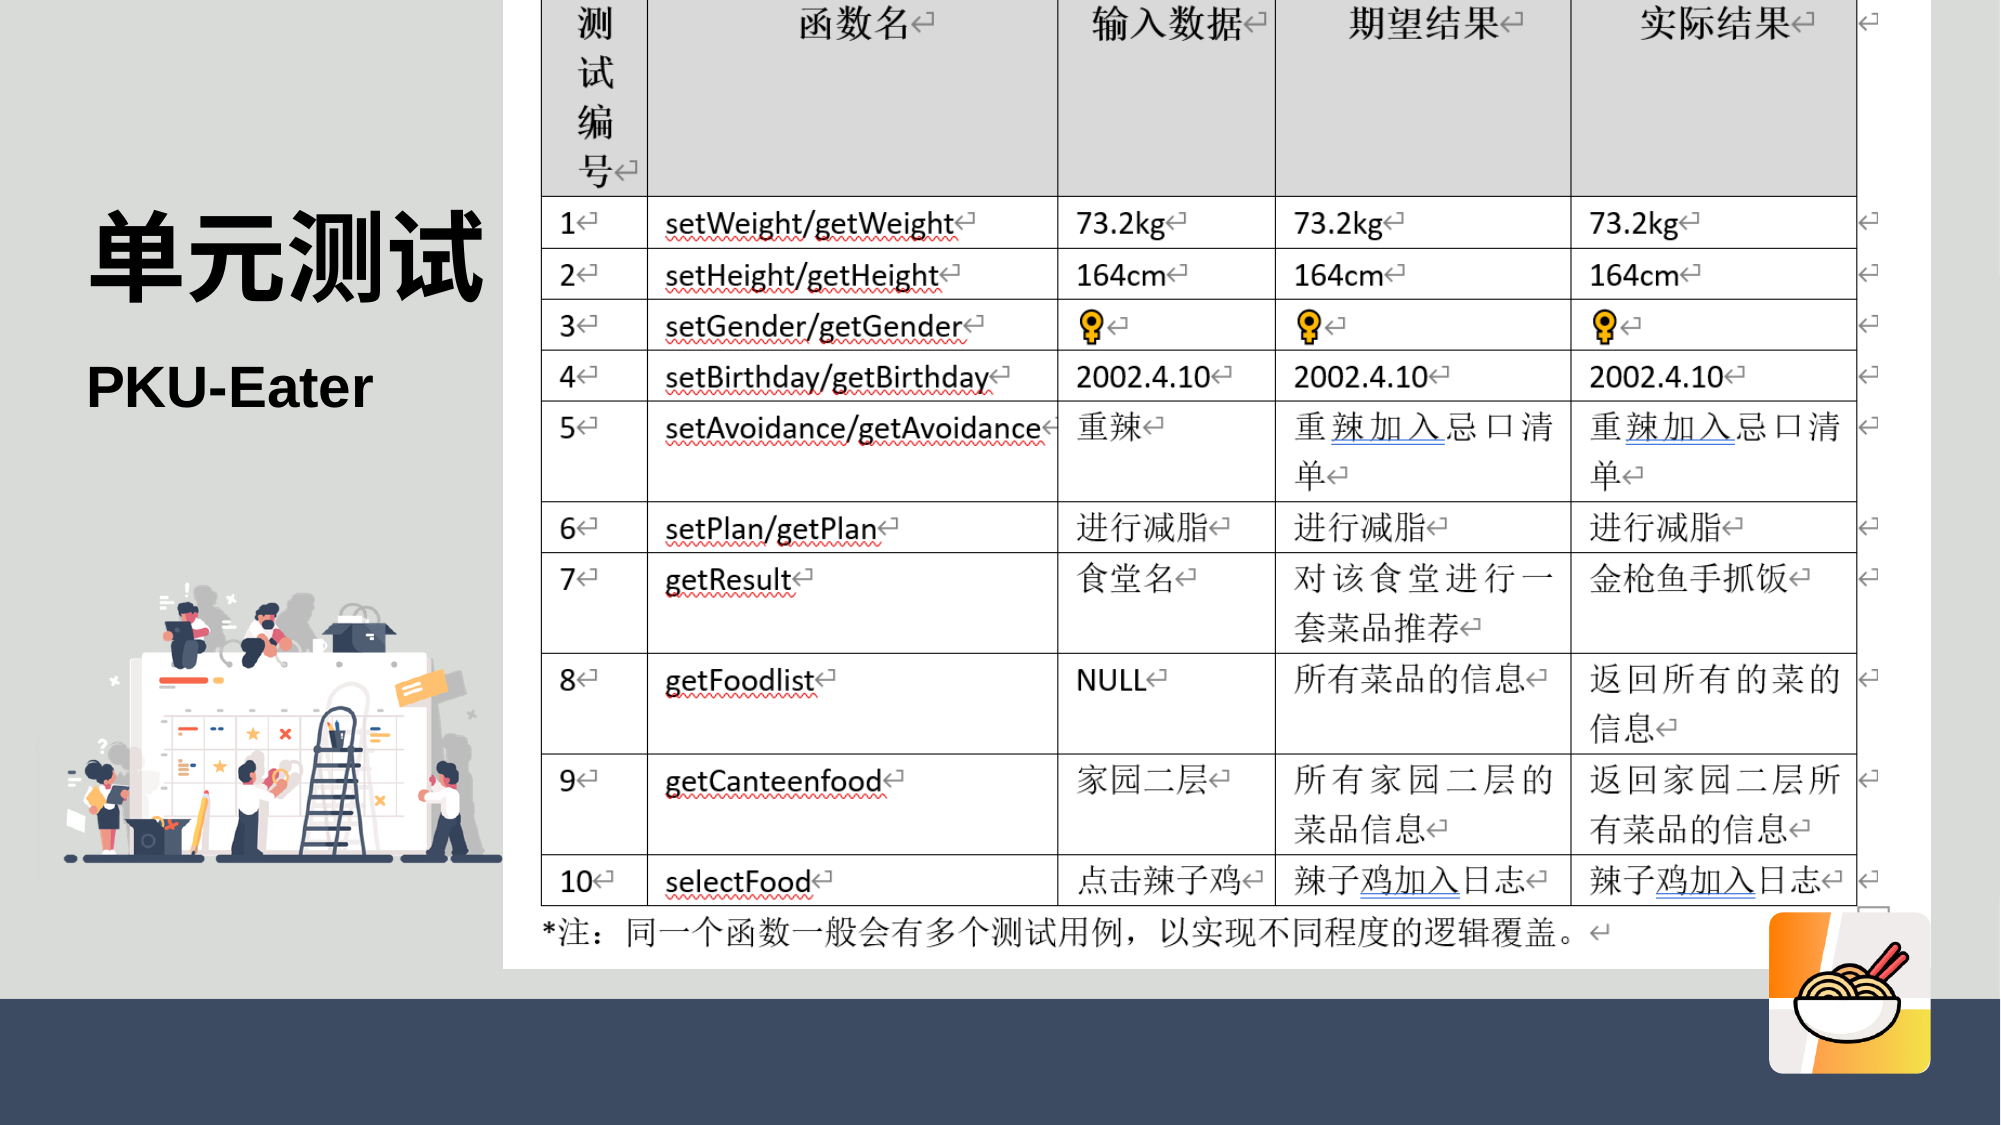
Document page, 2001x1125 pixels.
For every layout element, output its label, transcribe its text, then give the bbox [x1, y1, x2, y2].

title 单元测试 PKU-Eater [86, 134, 503, 439]
picture [0, 0, 2001, 1125]
